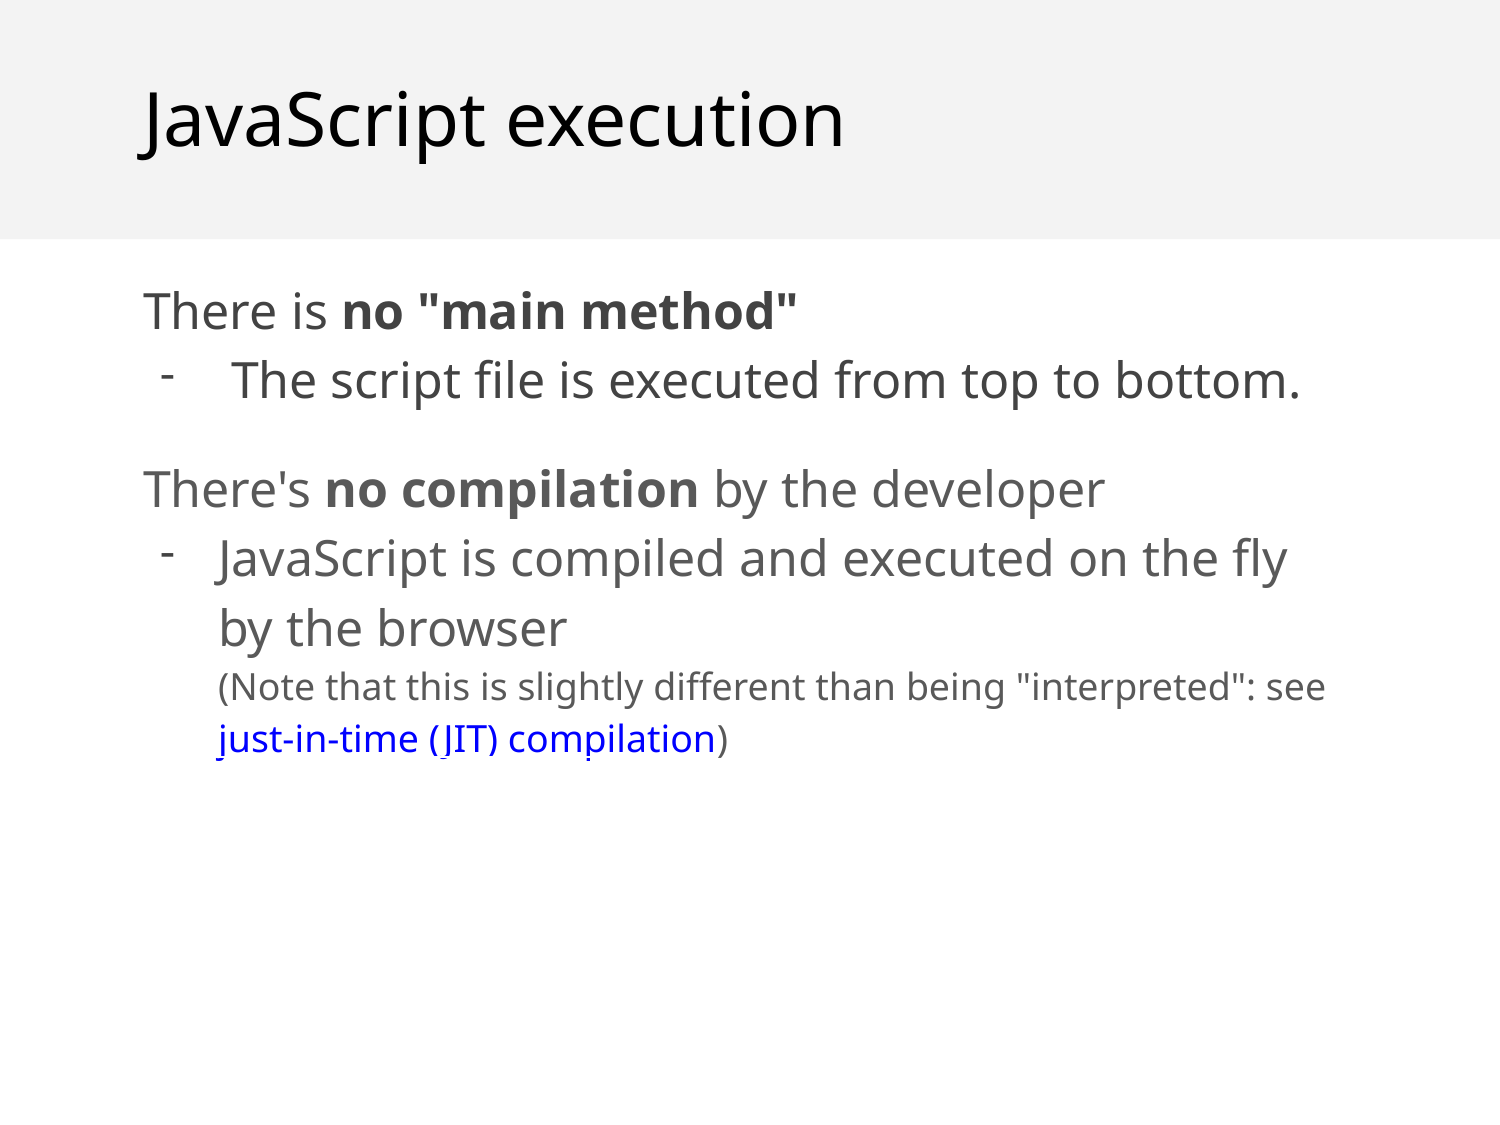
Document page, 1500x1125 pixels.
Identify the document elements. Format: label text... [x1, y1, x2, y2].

text_box There is no "main method" The script file is executed from top to bottom. There's no compilation by the developer JavaScript is compiled and executed on the fly by the browser (Note that this is slightly different than being "interpreted": see just-in-time (JIT) compilation) [128, 255, 1372, 1003]
text_box JavaScript execution [128, 56, 1372, 183]
